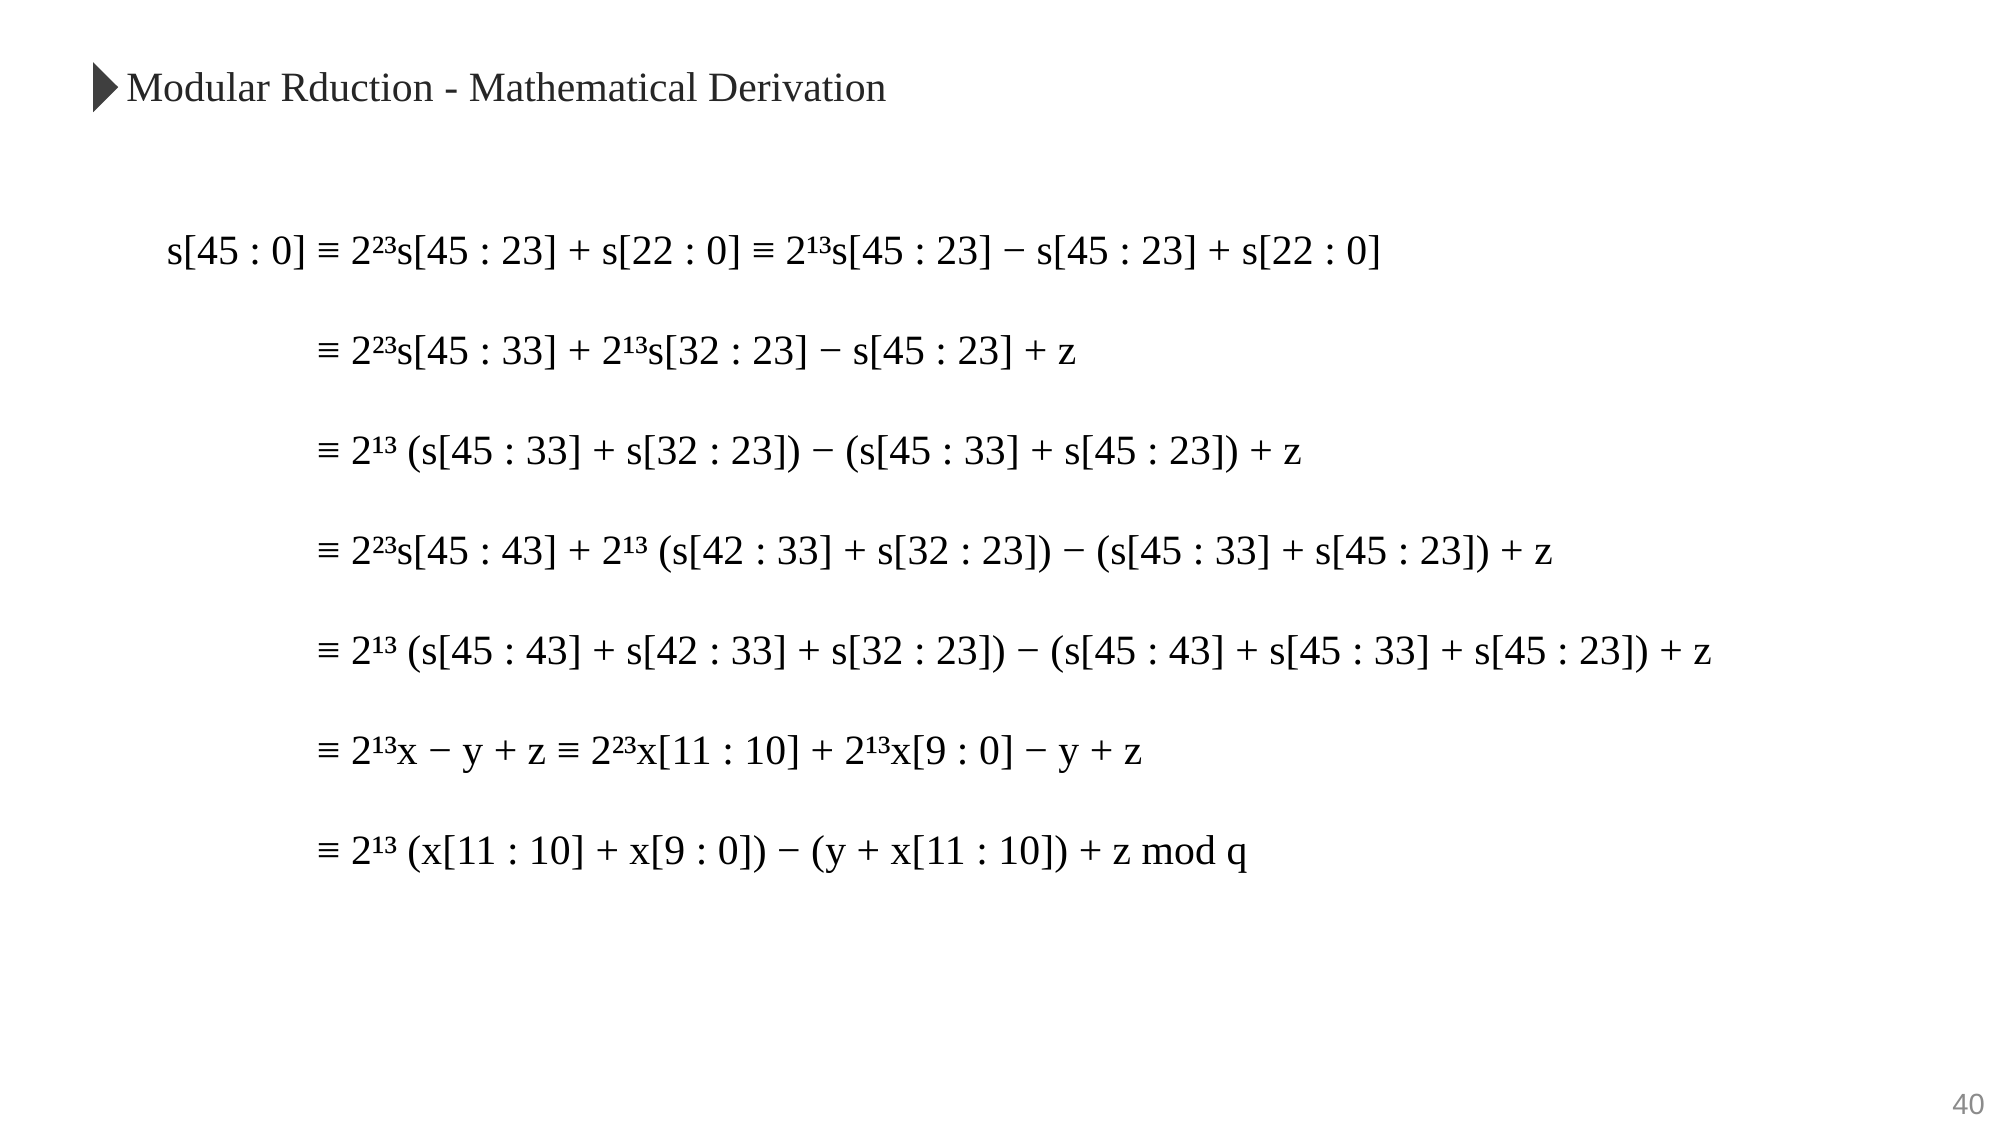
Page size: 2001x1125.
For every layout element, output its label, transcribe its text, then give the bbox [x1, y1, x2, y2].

text_box s[45 : 0] ≡ 2²³s[45 : 23] + s[22 : 0] ≡ 2¹³s[45 : 23] − s[45 : 23] + s[22 : 0] ≡ 2²³s[45 : 33] + 2¹³s[32 : 23] − s[45 : 23] + z ≡ 2¹³ (s[45 : 33] + s[32 : 23]) − (s[45 : 33] + s[45 : 23]) + z ≡ 2²³s[45 : 43] + 2¹³ (s[42 : 33] + s[32 : 23]) − (s[45 : 33] + s[45 : 23]) + z ≡ 2¹³ (s[45 : 43] + s[42 : 33] + s[32 : 23]) − (s[45 : 43] + s[45 : 33] + s[45 : 23]) + z ≡ 2¹³x − y + z ≡ 2²³x[11 : 10] + 2¹³x[9 : 0] − y + z ≡ 2¹³ (x[11 : 10] + x[9 : 0]) − (y + x[11 : 10]) + z mod q [152, 165, 1848, 881]
slide_number 40 [1550, 1072, 2000, 1125]
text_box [93, 52, 905, 118]
